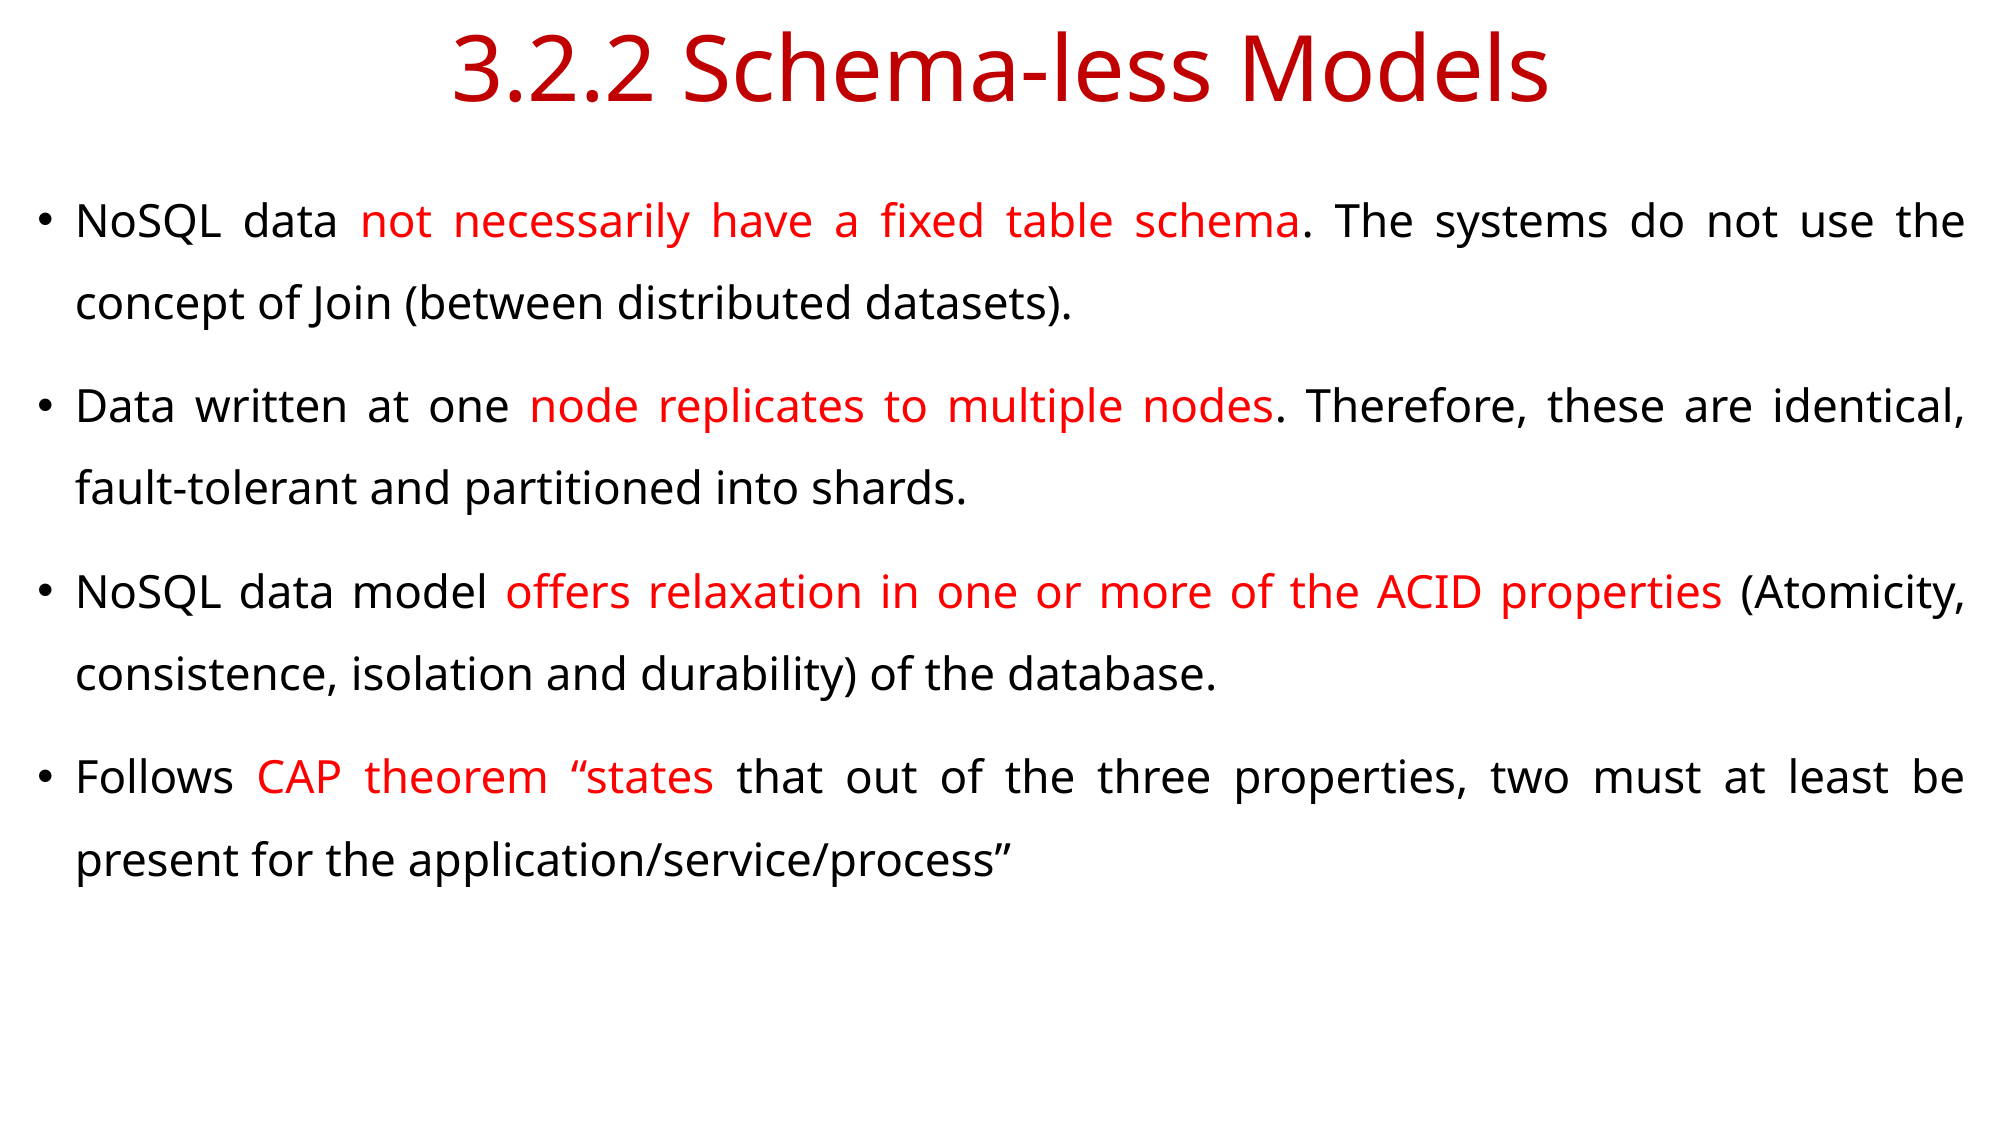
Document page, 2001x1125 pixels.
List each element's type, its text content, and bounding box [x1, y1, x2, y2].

list NoSQL data not necessarily have a fixed table schema. The systems do not use the concept of Join (between distributed datasets). Data written at one node replicates to multiple nodes. Therefore, these are identical, fault-tolerant and partitioned into shards. NoSQL data model offers relaxation in one or more of the ACID properties (Atomicity, consistence, isolation and durability) of the database. Follows CAP theorem “states that out of the three properties, two must at least be present for the application/service/process” [22, 156, 1982, 1009]
title 3.2.2 Schema-less Models [22, 0, 1982, 156]
